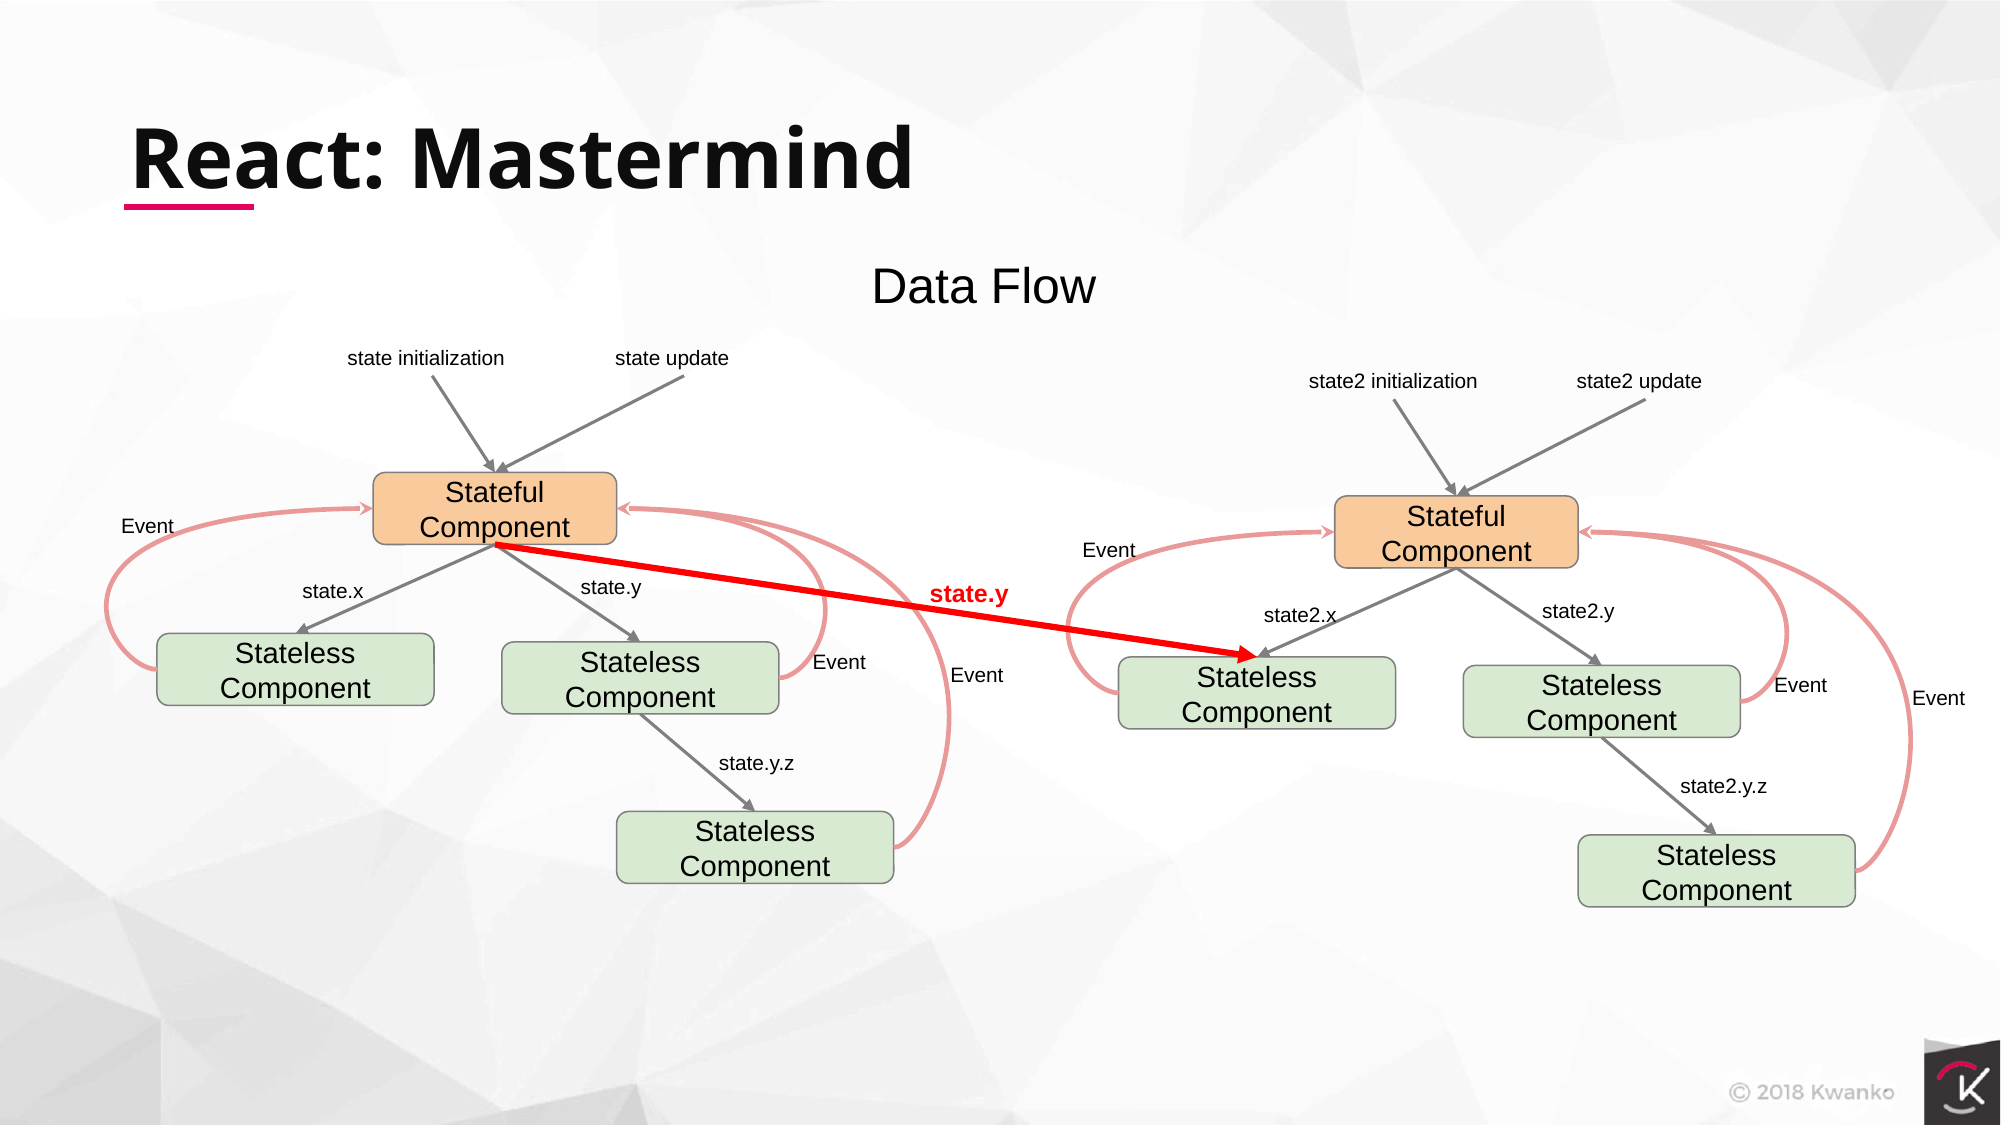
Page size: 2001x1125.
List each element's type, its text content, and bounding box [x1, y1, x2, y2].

picture [0, 0, 2001, 1125]
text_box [105, 329, 1023, 884]
text_box Data Flow [856, 238, 1144, 326]
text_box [494, 544, 1258, 658]
text_box React: Mastermind [114, 97, 1557, 202]
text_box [1067, 352, 1984, 908]
